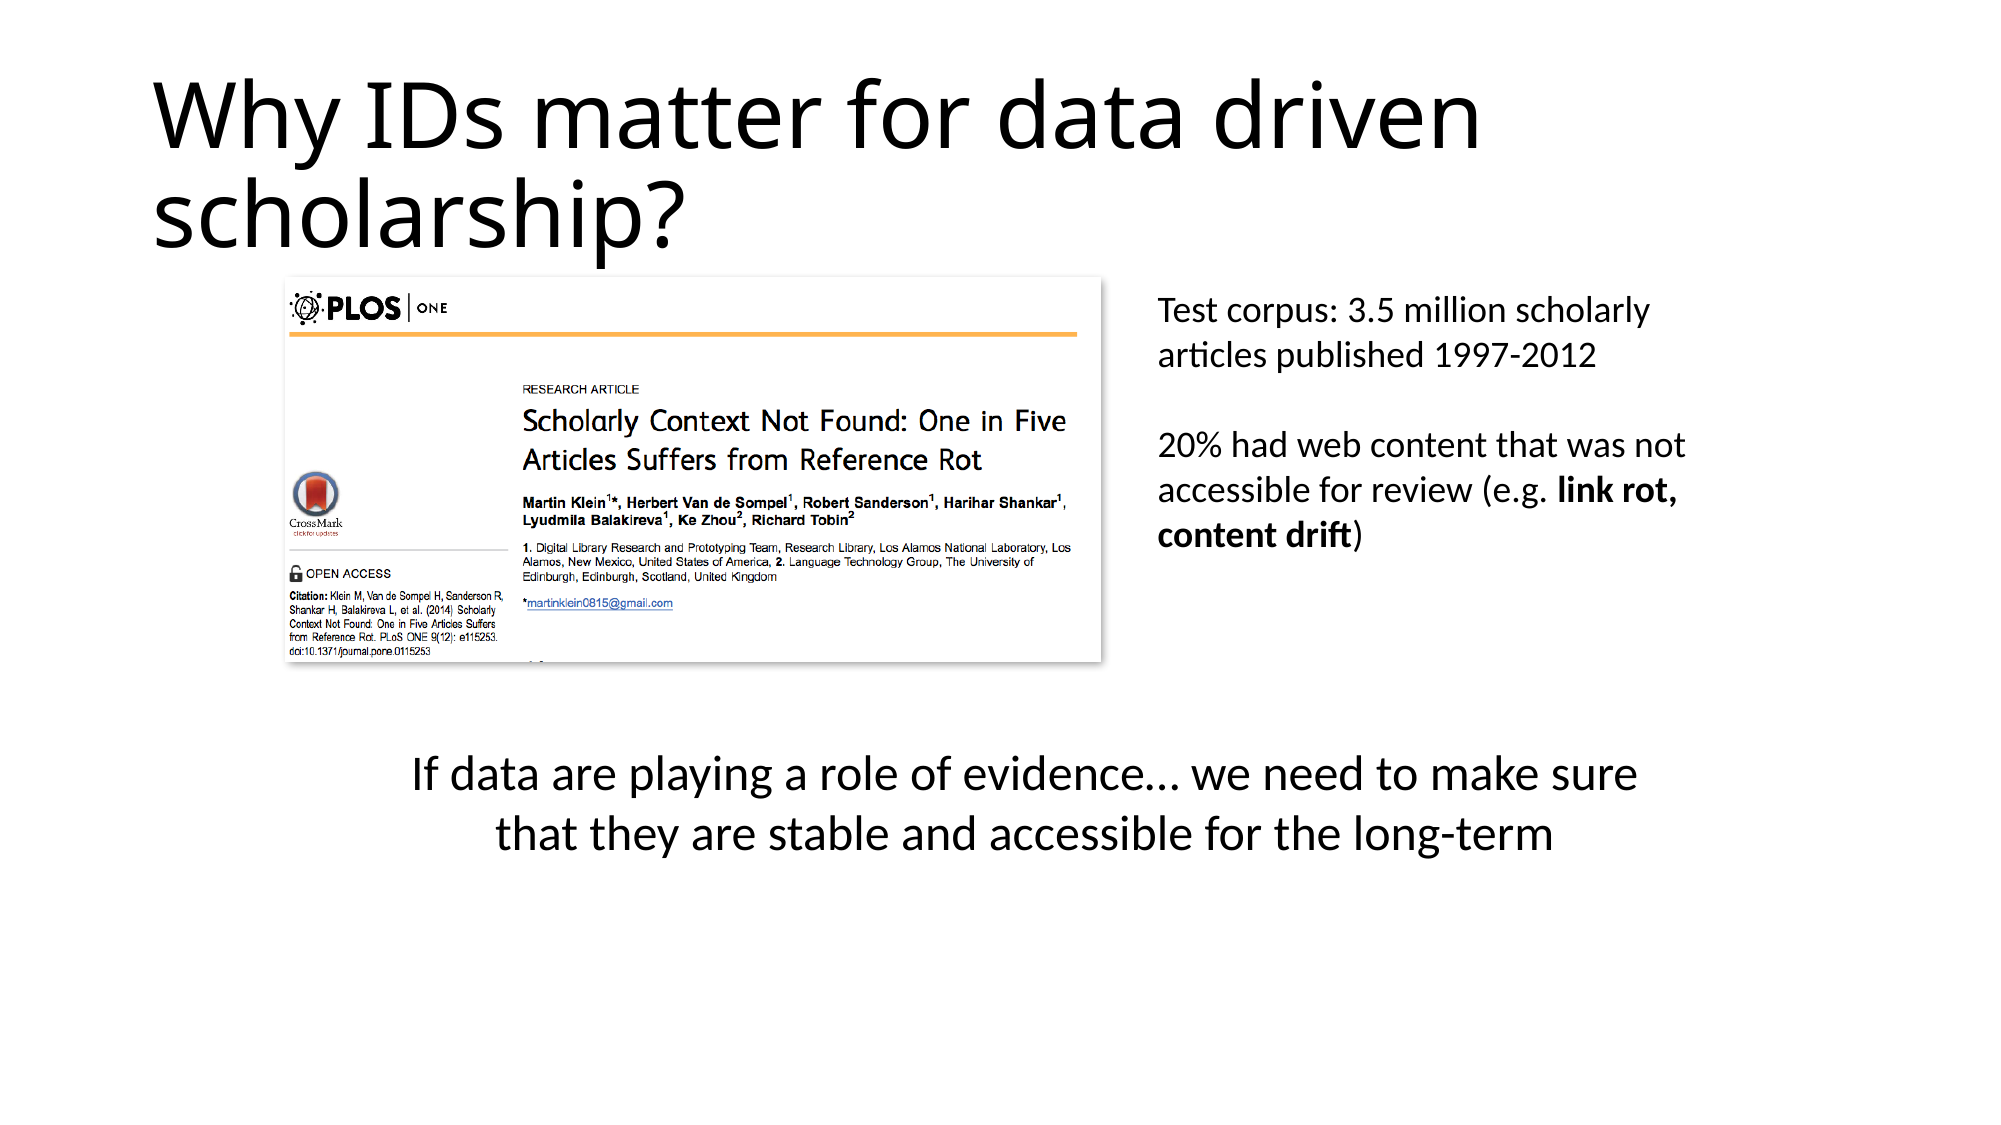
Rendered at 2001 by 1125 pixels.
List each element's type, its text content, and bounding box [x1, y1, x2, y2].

text_box If data are playing a role of evidence… we need to make sure that they are stable and accessible for the long-term [349, 733, 1700, 928]
picture [285, 277, 1101, 662]
text_box Test corpus: 3.5 million scholarly articles published 1997-2012 20% had web content that was not accessible for review (e.g. link rot, content drift) [1142, 277, 1730, 653]
title Why IDs matter for data driven scholarship? [137, 59, 1863, 278]
